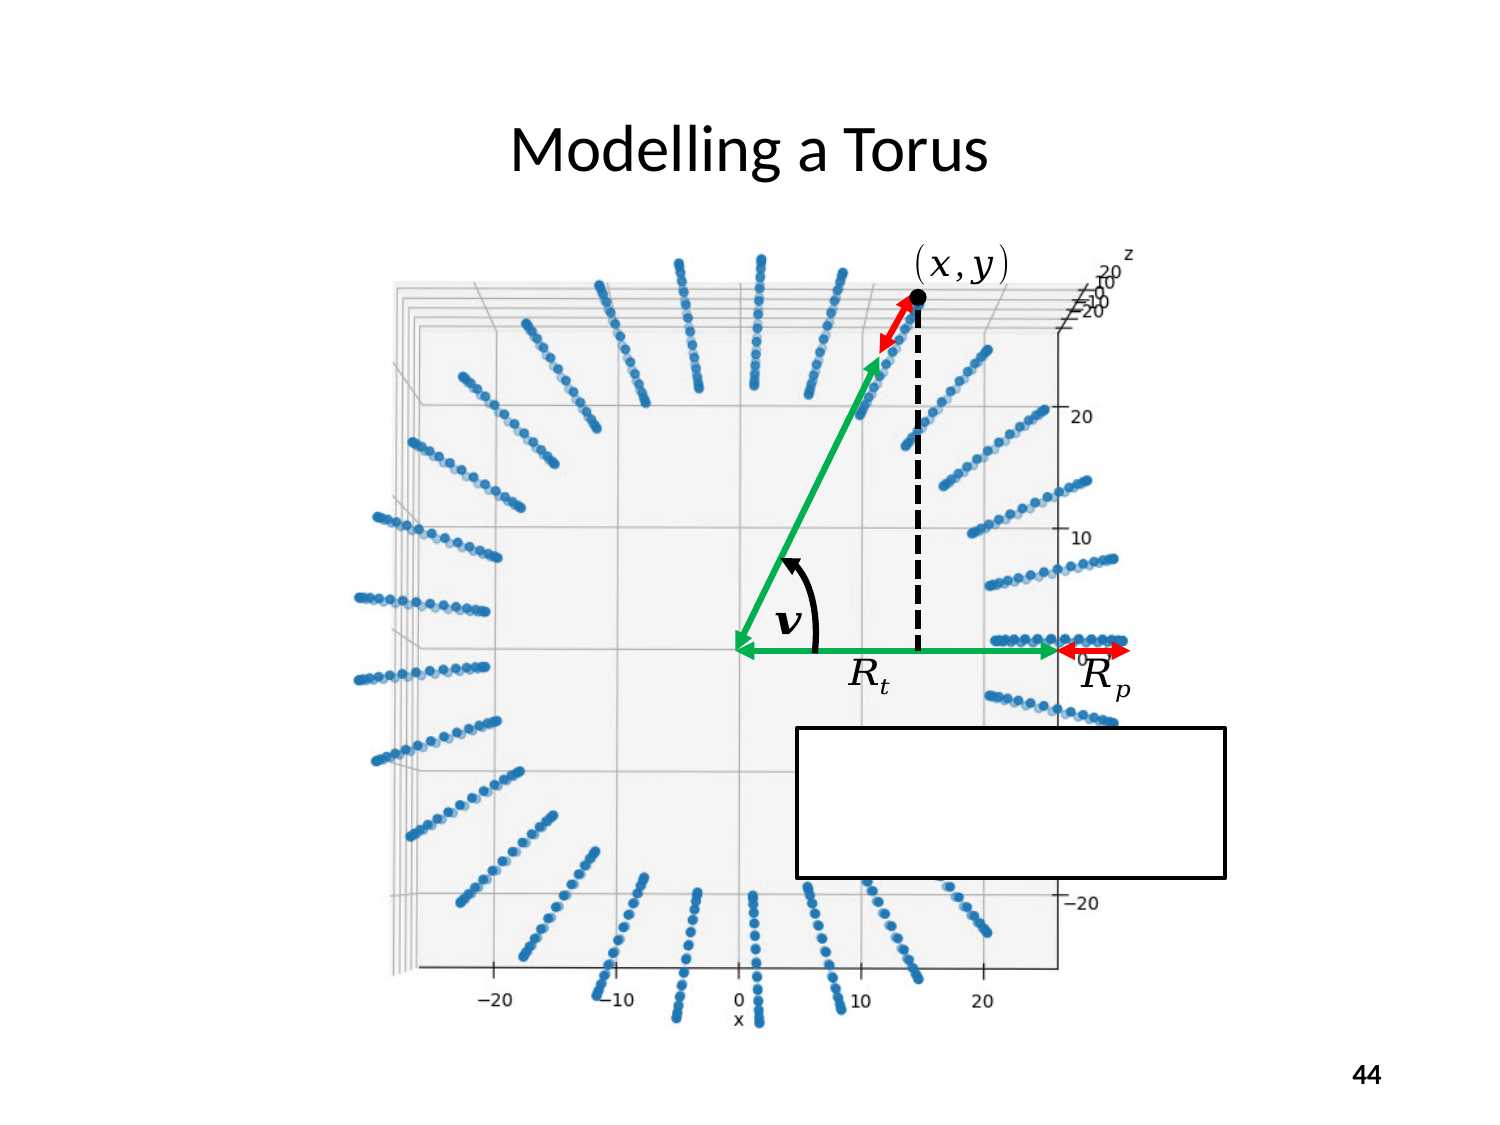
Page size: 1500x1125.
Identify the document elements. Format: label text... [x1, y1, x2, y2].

slide_number 44 [1059, 1042, 1397, 1103]
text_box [679, 602, 861, 694]
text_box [879, 292, 914, 354]
title Modelling a Torus [103, 59, 1397, 241]
picture [329, 221, 1171, 1056]
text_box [735, 356, 880, 651]
